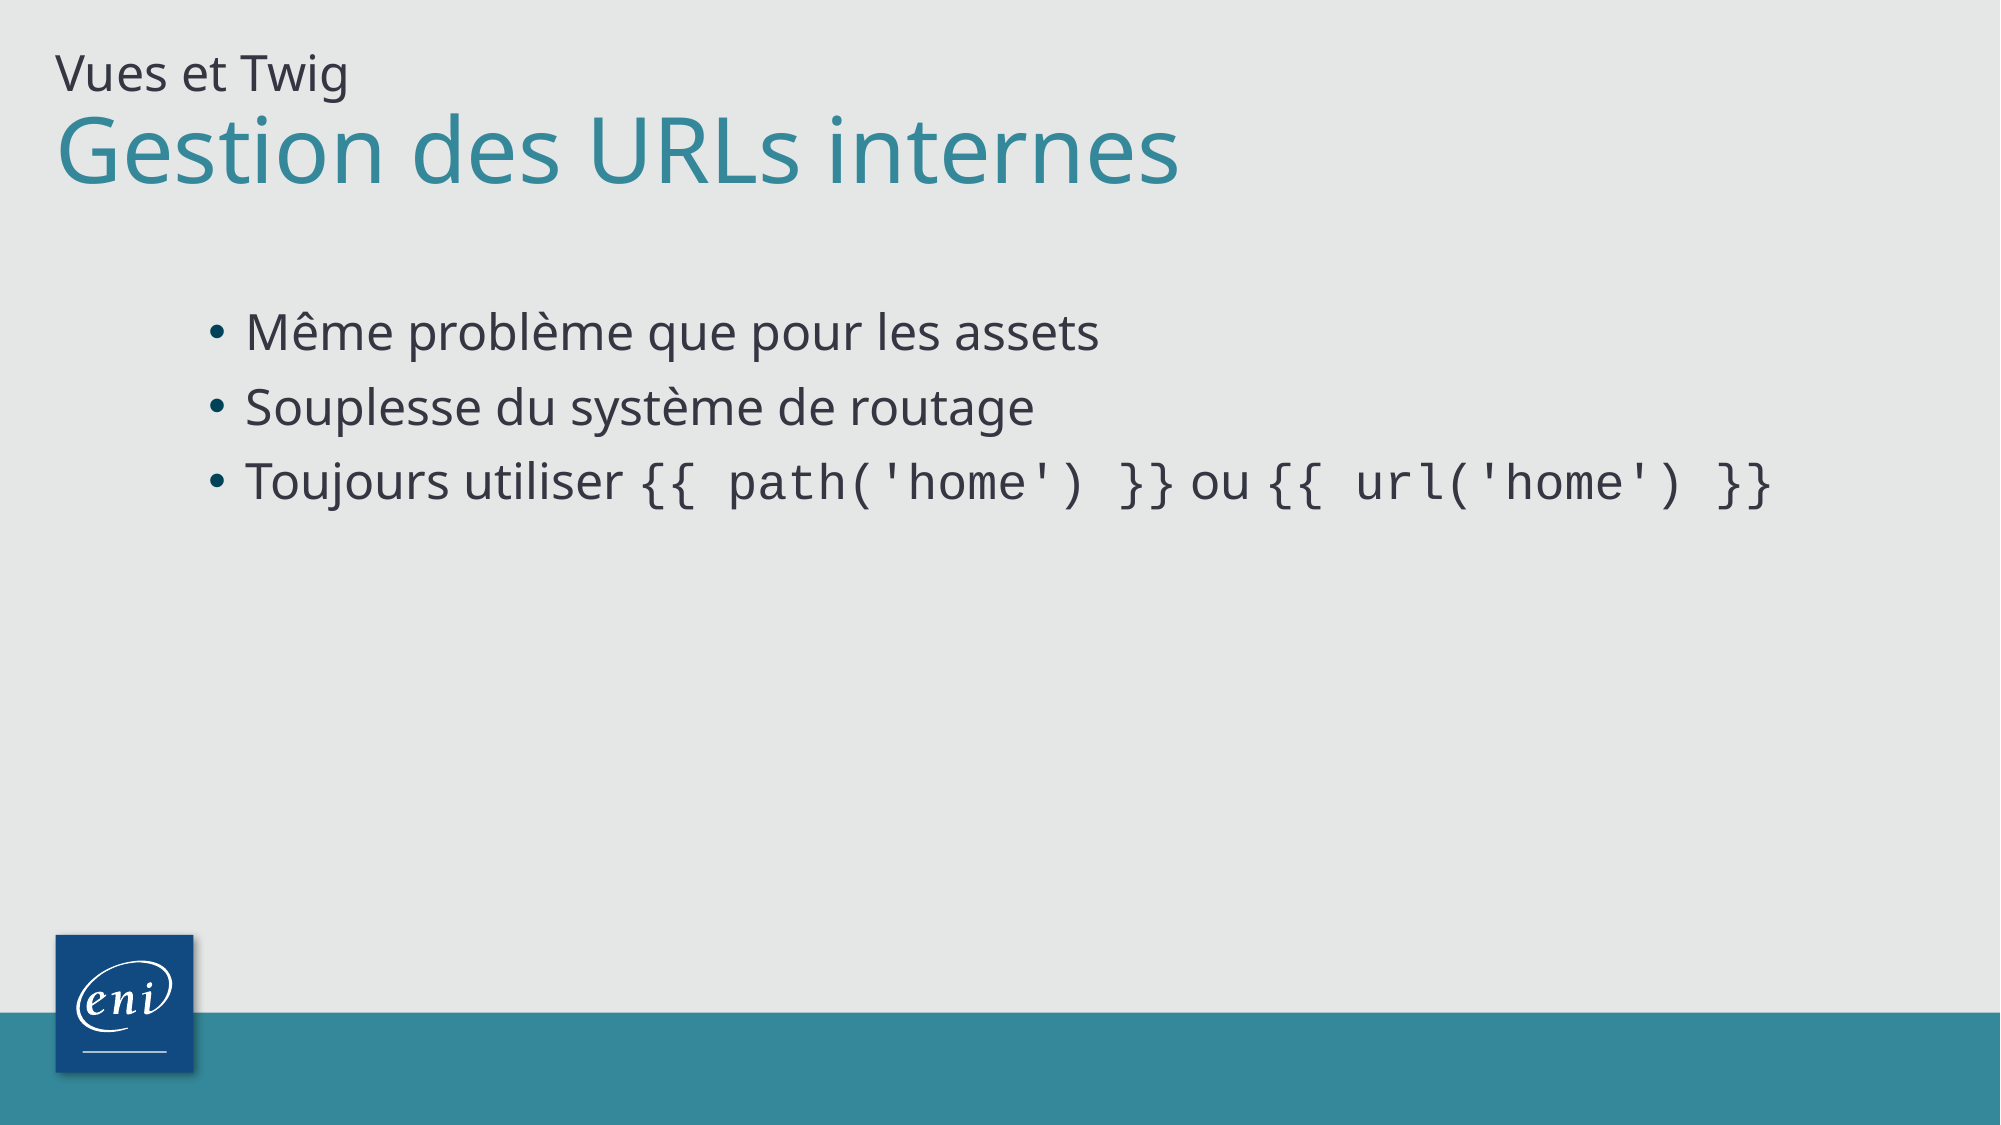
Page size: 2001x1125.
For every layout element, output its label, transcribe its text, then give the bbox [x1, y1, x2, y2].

list Même problème que pour les assets Souplesse du système de routage Toujours utiliser {{ path('home') }} ou {{ url('home') }} [193, 299, 1952, 571]
title Gestion des URLs internes [55, 104, 1952, 205]
list Vues et Twig [55, 31, 1952, 103]
